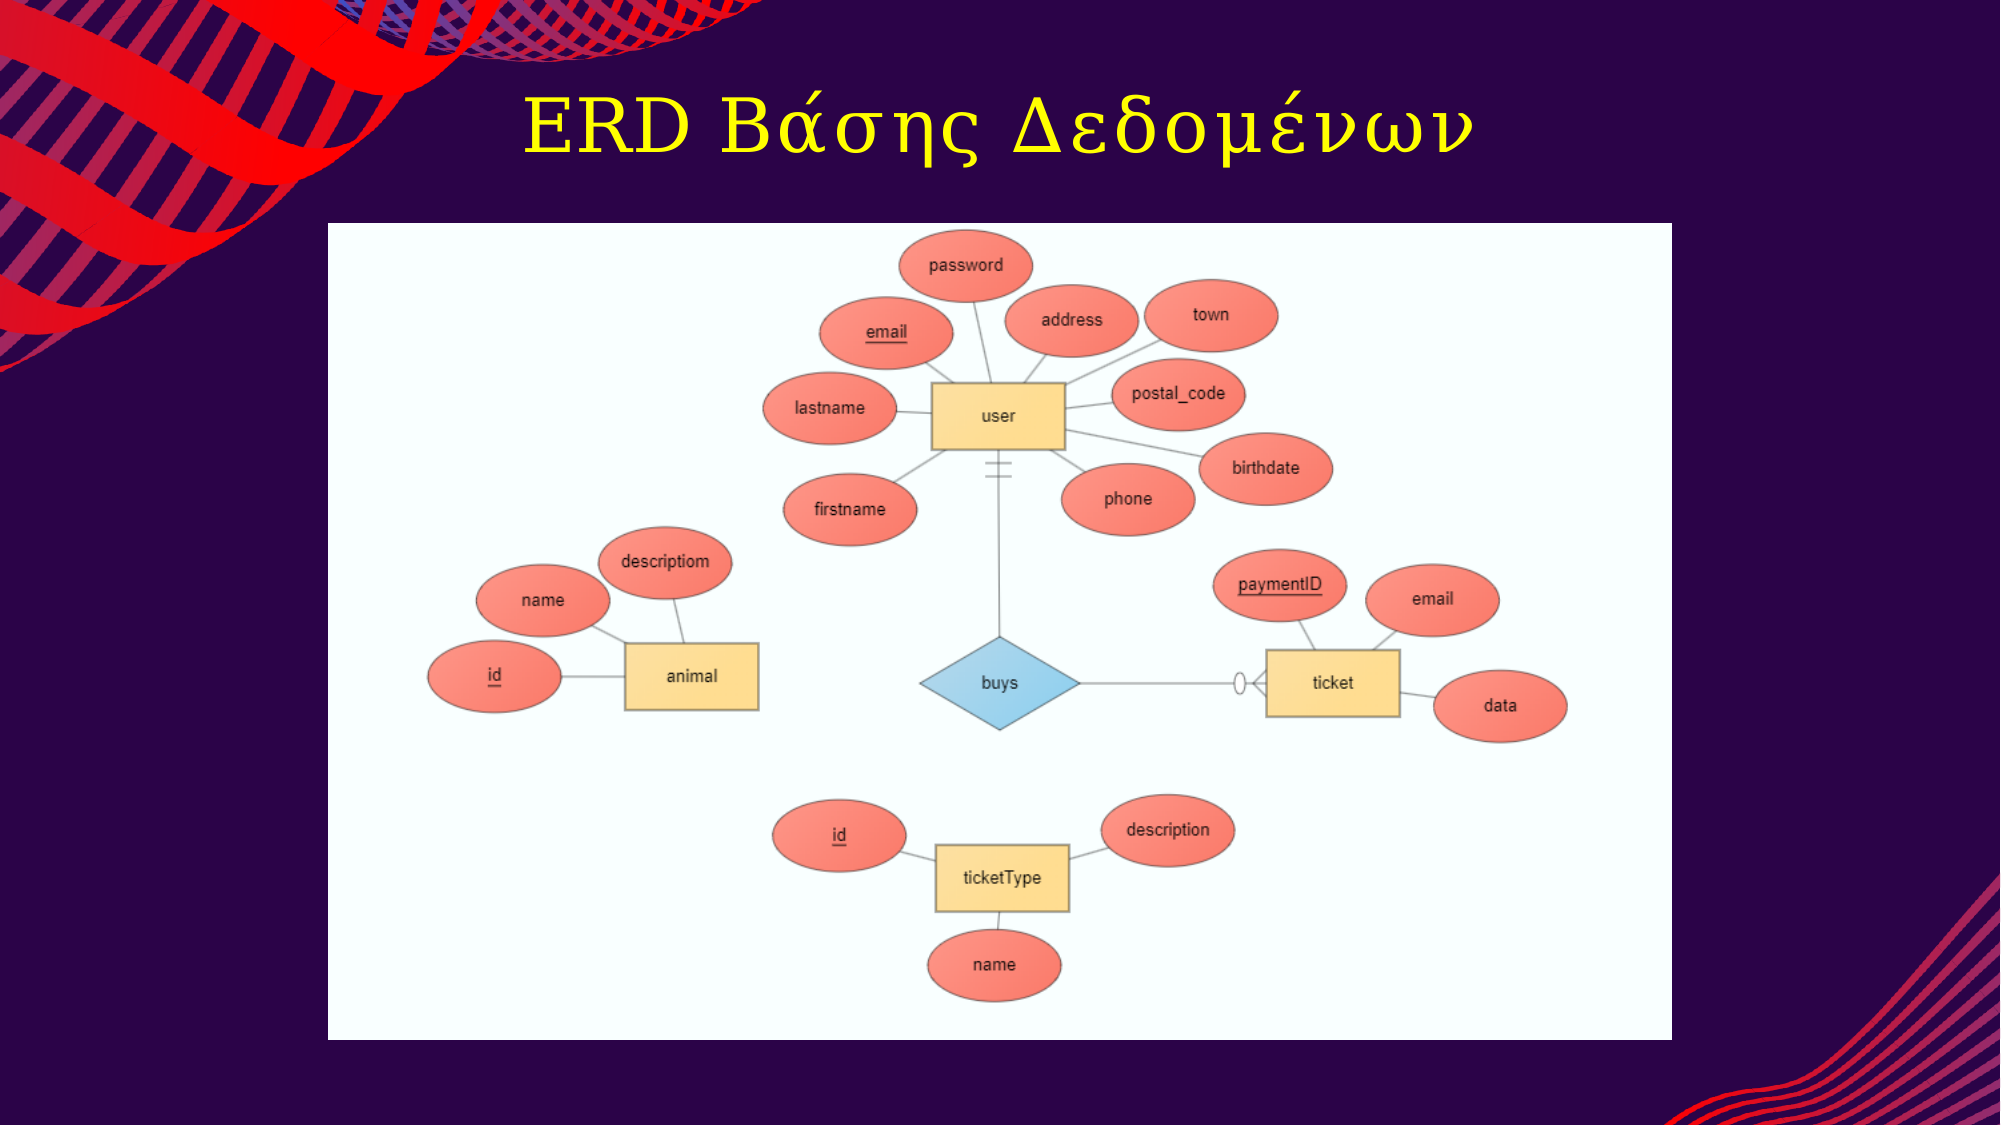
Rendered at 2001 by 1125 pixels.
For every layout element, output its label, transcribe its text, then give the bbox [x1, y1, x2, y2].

text_box ERD Βάσης Δεδομένων [282, 70, 1718, 224]
picture [0, 0, 2001, 1125]
